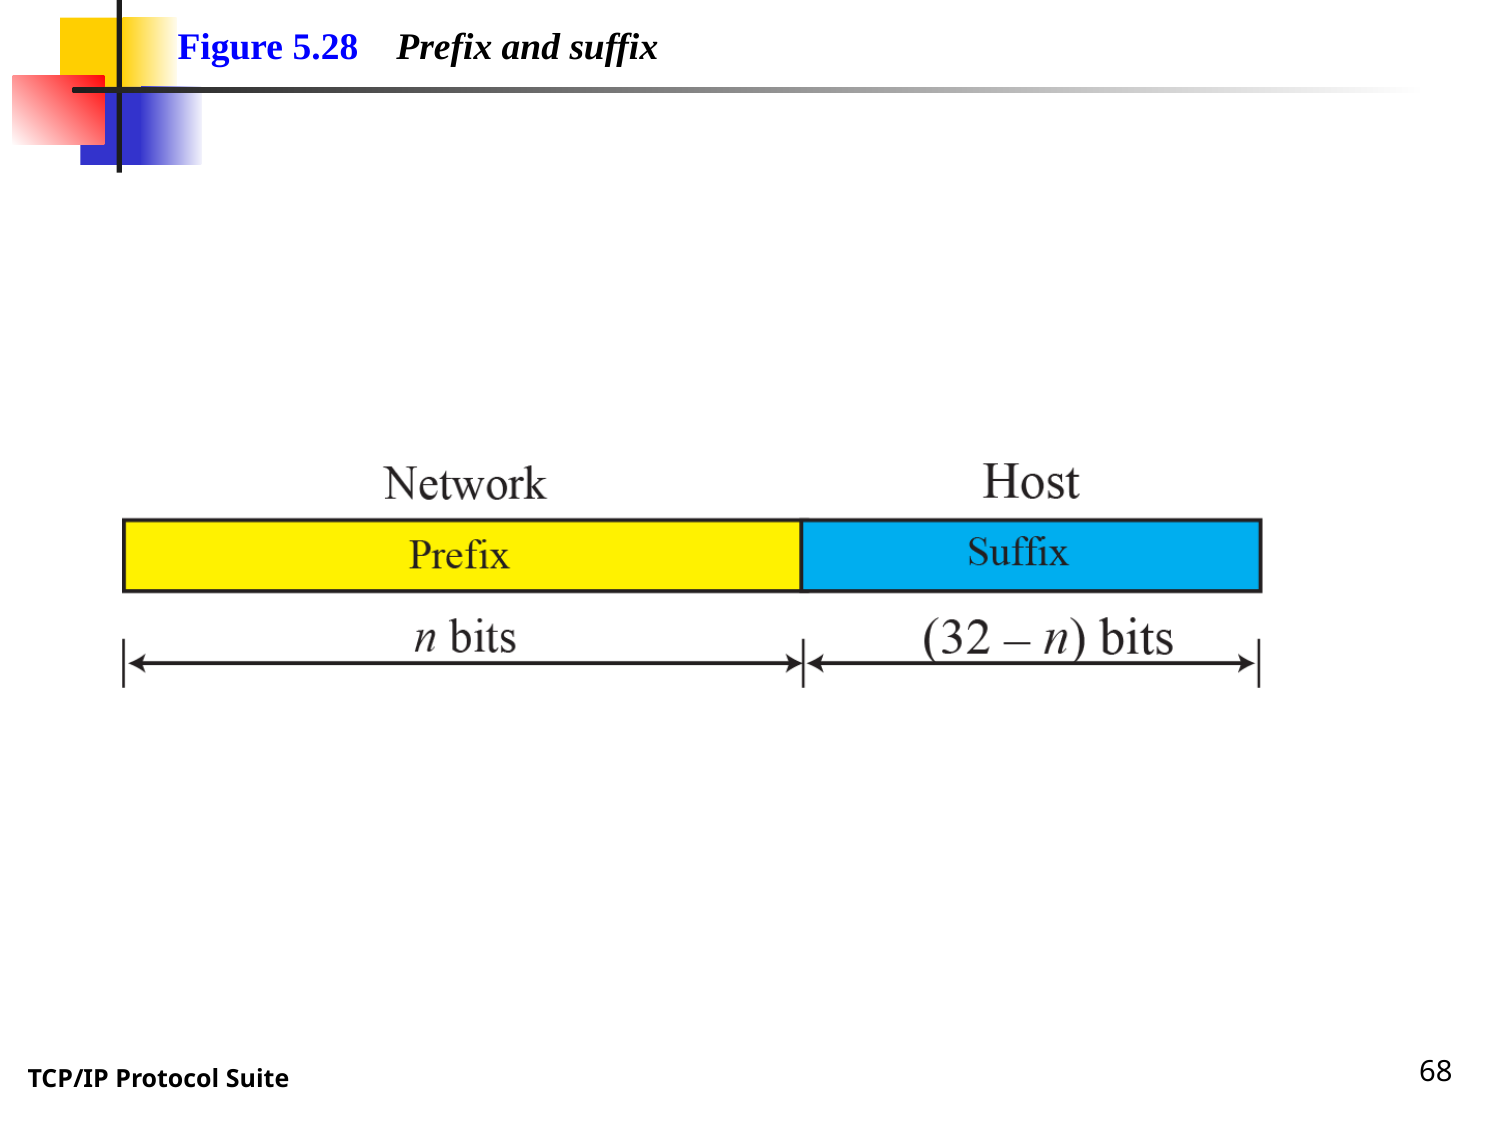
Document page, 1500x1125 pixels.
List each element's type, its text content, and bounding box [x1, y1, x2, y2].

text_box [60, 17, 116, 86]
text_box [116, 0, 122, 87]
text_box ‹#› [1155, 1024, 1468, 1100]
text_box Figure 5.28 Prefix and suffix [162, 14, 1100, 75]
text_box TCP/IP Protocol Suite [12, 1024, 488, 1100]
text_box [72, 87, 1423, 93]
text_box [122, 17, 177, 86]
text_box [122, 93, 141, 165]
text_box [12, 75, 105, 145]
text_box [141, 93, 202, 165]
text_box [116, 93, 122, 173]
picture [122, 454, 1263, 688]
text_box [80, 93, 116, 165]
